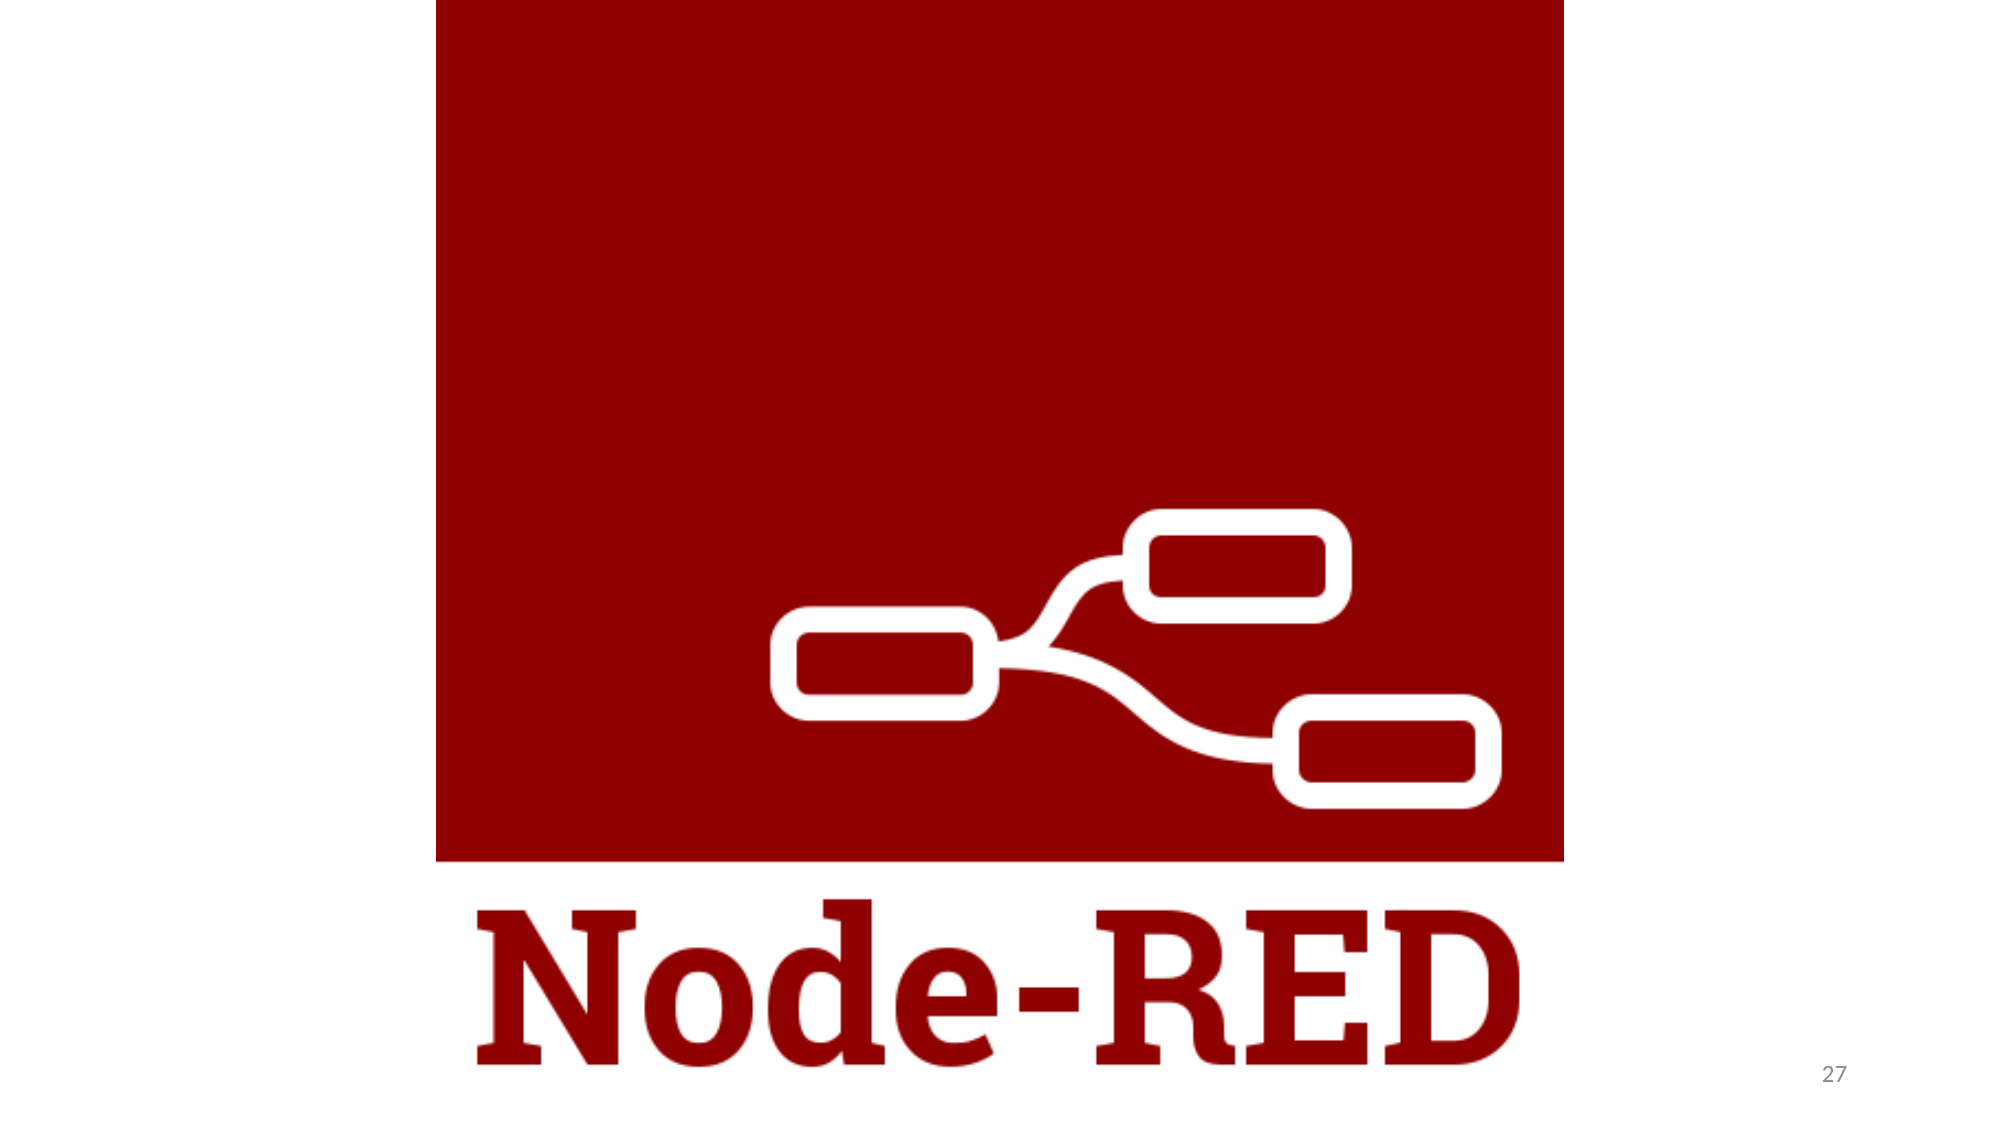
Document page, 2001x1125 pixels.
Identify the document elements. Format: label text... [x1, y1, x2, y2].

slide_number 27 [1564, 1042, 1863, 1103]
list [436, 0, 1564, 1125]
